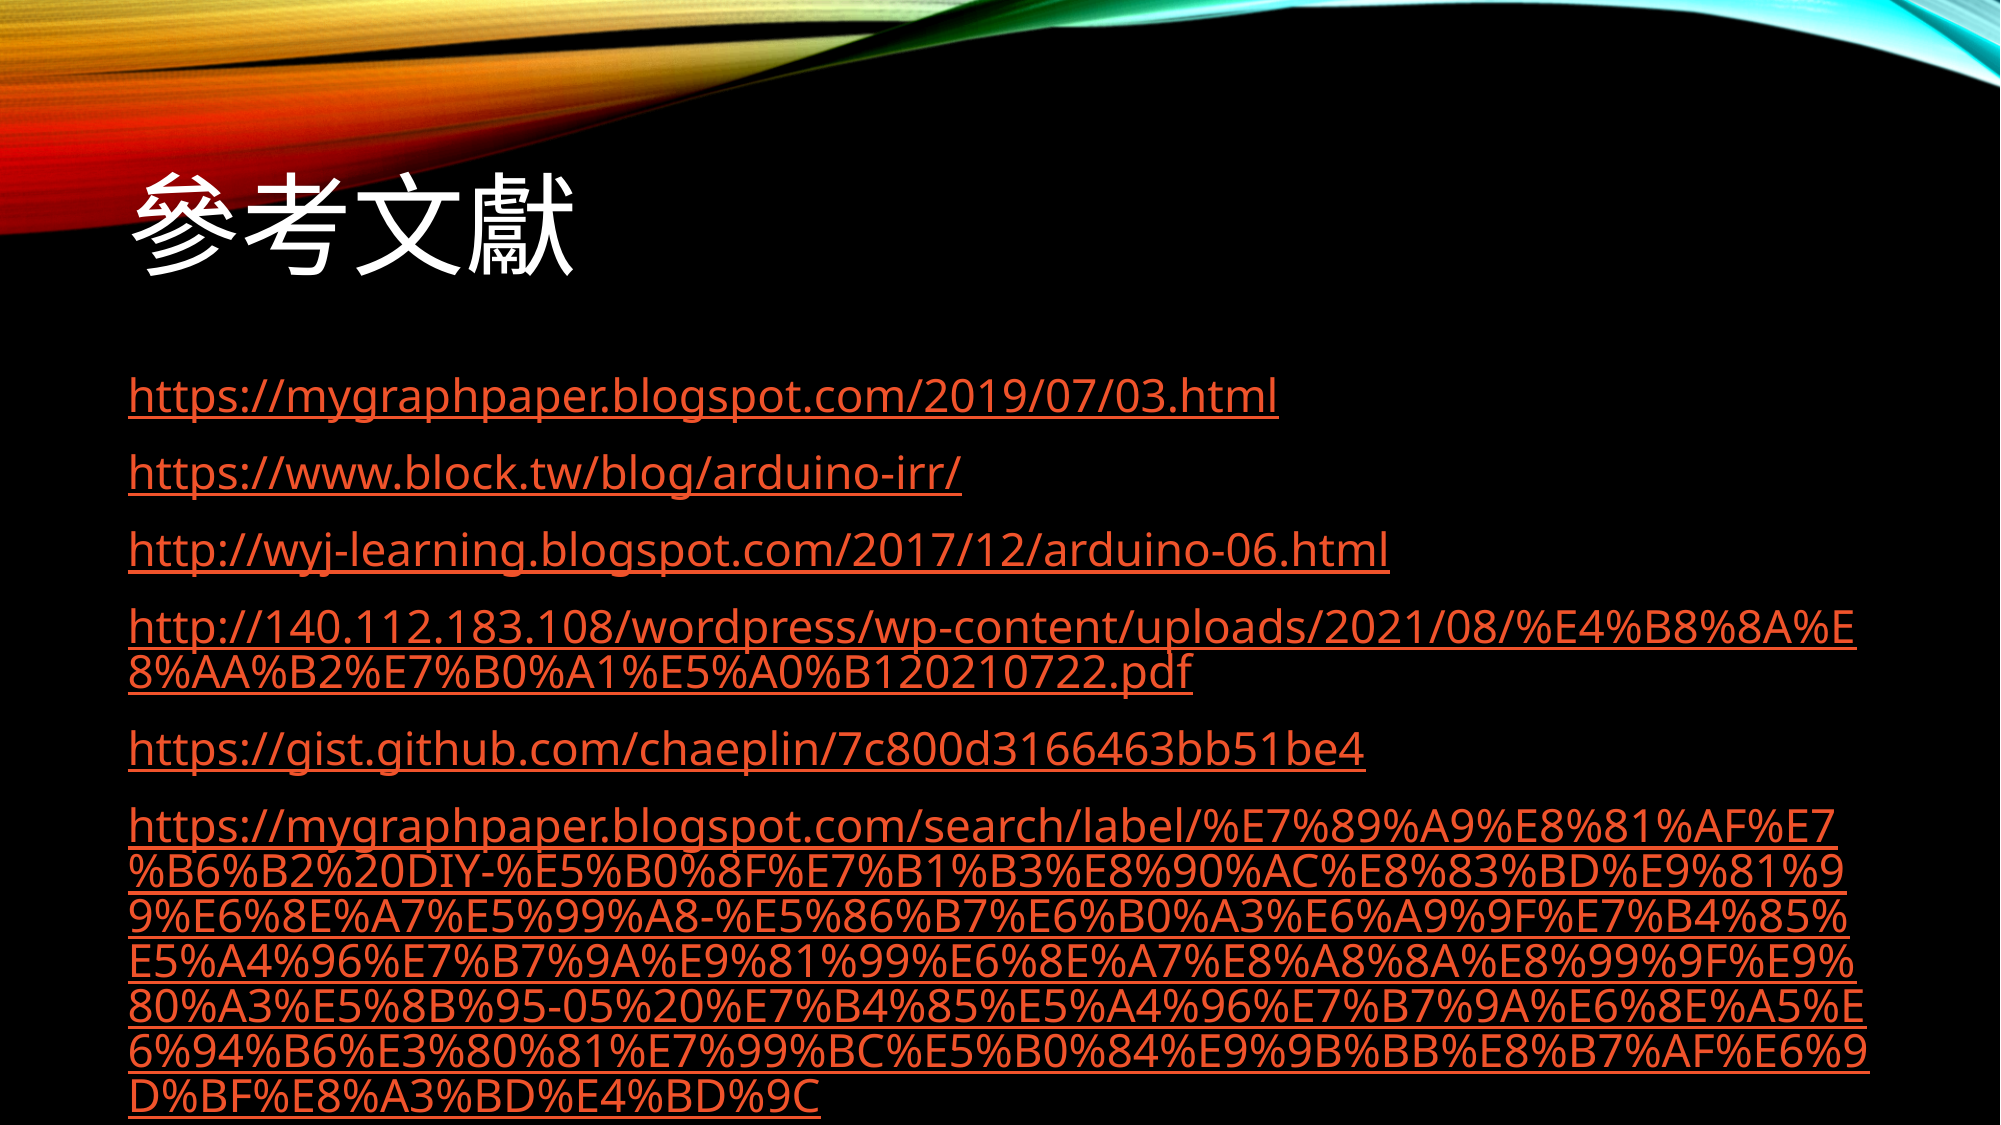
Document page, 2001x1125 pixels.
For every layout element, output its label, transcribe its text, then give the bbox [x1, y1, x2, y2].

list https://mygraphpaper.blogspot.com/2019/07/03.html https://www.block.tw/blog/arduino-irr/ http://wyj-learning.blogspot.com/2017/12/arduino-06.html http://140.112.183.108/wordpress/wp-content/uploads/2021/08/%E4%B8%8A%E8%AA%B2%E7%B0%A1%E5%A0%B120210722.pdf https://gist.github.com/chaeplin/7c800d3166463bb51be4 https://mygraphpaper.blogspot.com/search/label/%E7%89%A9%E8%81%AF%E7%B6%B2%20DIY-%E5%B0%8F%E7%B1%B3%E8%90%AC%E8%83%BD%E9%81%99%E6%8E%A7%E5%99%A8-%E5%86%B7%E6%B0%A3%E6%A9%9F%E7%B4%85%E5%A4%96%E7%B7%9A%E9%81%99%E6%8E%A7%E8%A8%8A%E8%99%9F%E9%80%A3%E5%8B%95-05%20%E7%B4%85%E5%A4%96%E7%B7%9A%E6%8E%A5%E6%94%B6%E3%80%81%E7%99%BC%E5%B0%84%E9%9B%BB%E8%B7%AF%E6%9D%BF%E8%A3%BD%E4%BD%9C https://mygraphpaper.blogspot.com/search/label/%E7%89%A9%E8%81%AF%E7%B6%B2%20DIY-%E5%B0%8F%E7%B1%B3%E8%90%AC%E8%83%BD%E9%81%99%E6%8E%A7%E5%99%A8-%E5%86%B7%E6%B0%A3%E6%A9%9F%E7%B4%85%E5%A4%96%E7%B7%9A%E9%81%99%E6%8E%A7%E8%A8%8A%E8%99%9F%E9%80%A3%E5%8B%95-04%20%E7%B4%85%E5%A4%96%E7%B7%9A%E7%99%BC%E5%B0%84%E7%A8%8B%E5%BC%8F%E6%B8%AC%E8%A9%A6 [112, 360, 1888, 1021]
title 參考文獻 [112, 125, 1888, 338]
picture [0, 0, 2000, 237]
